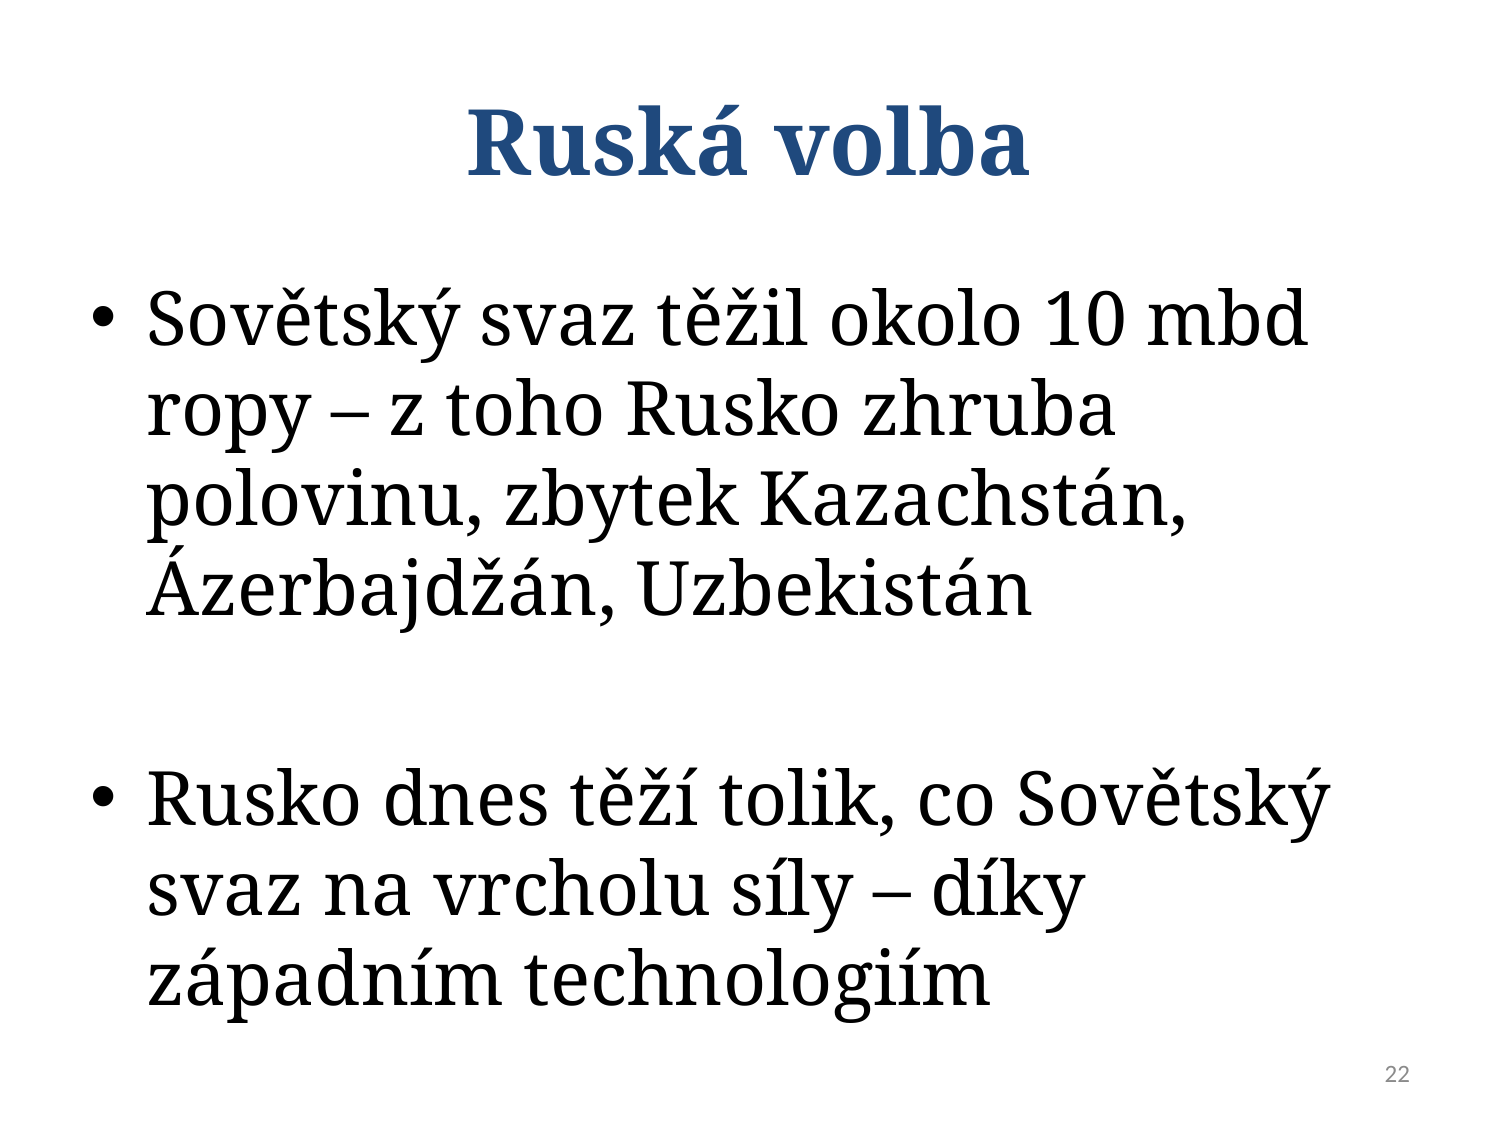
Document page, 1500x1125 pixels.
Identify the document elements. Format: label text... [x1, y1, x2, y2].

list Sovětský svaz těžil okolo 10 mbd ropy – z toho Rusko zhruba polovinu, zbytek Kazachstán, Ázerbajdžán, Uzbekistán Rusko dnes těží tolik, co Sovětský svaz na vrcholu síly – díky západním technologiím [75, 262, 1425, 1005]
title Ruská volba [75, 45, 1425, 233]
slide_number 22 [1074, 1042, 1425, 1103]
